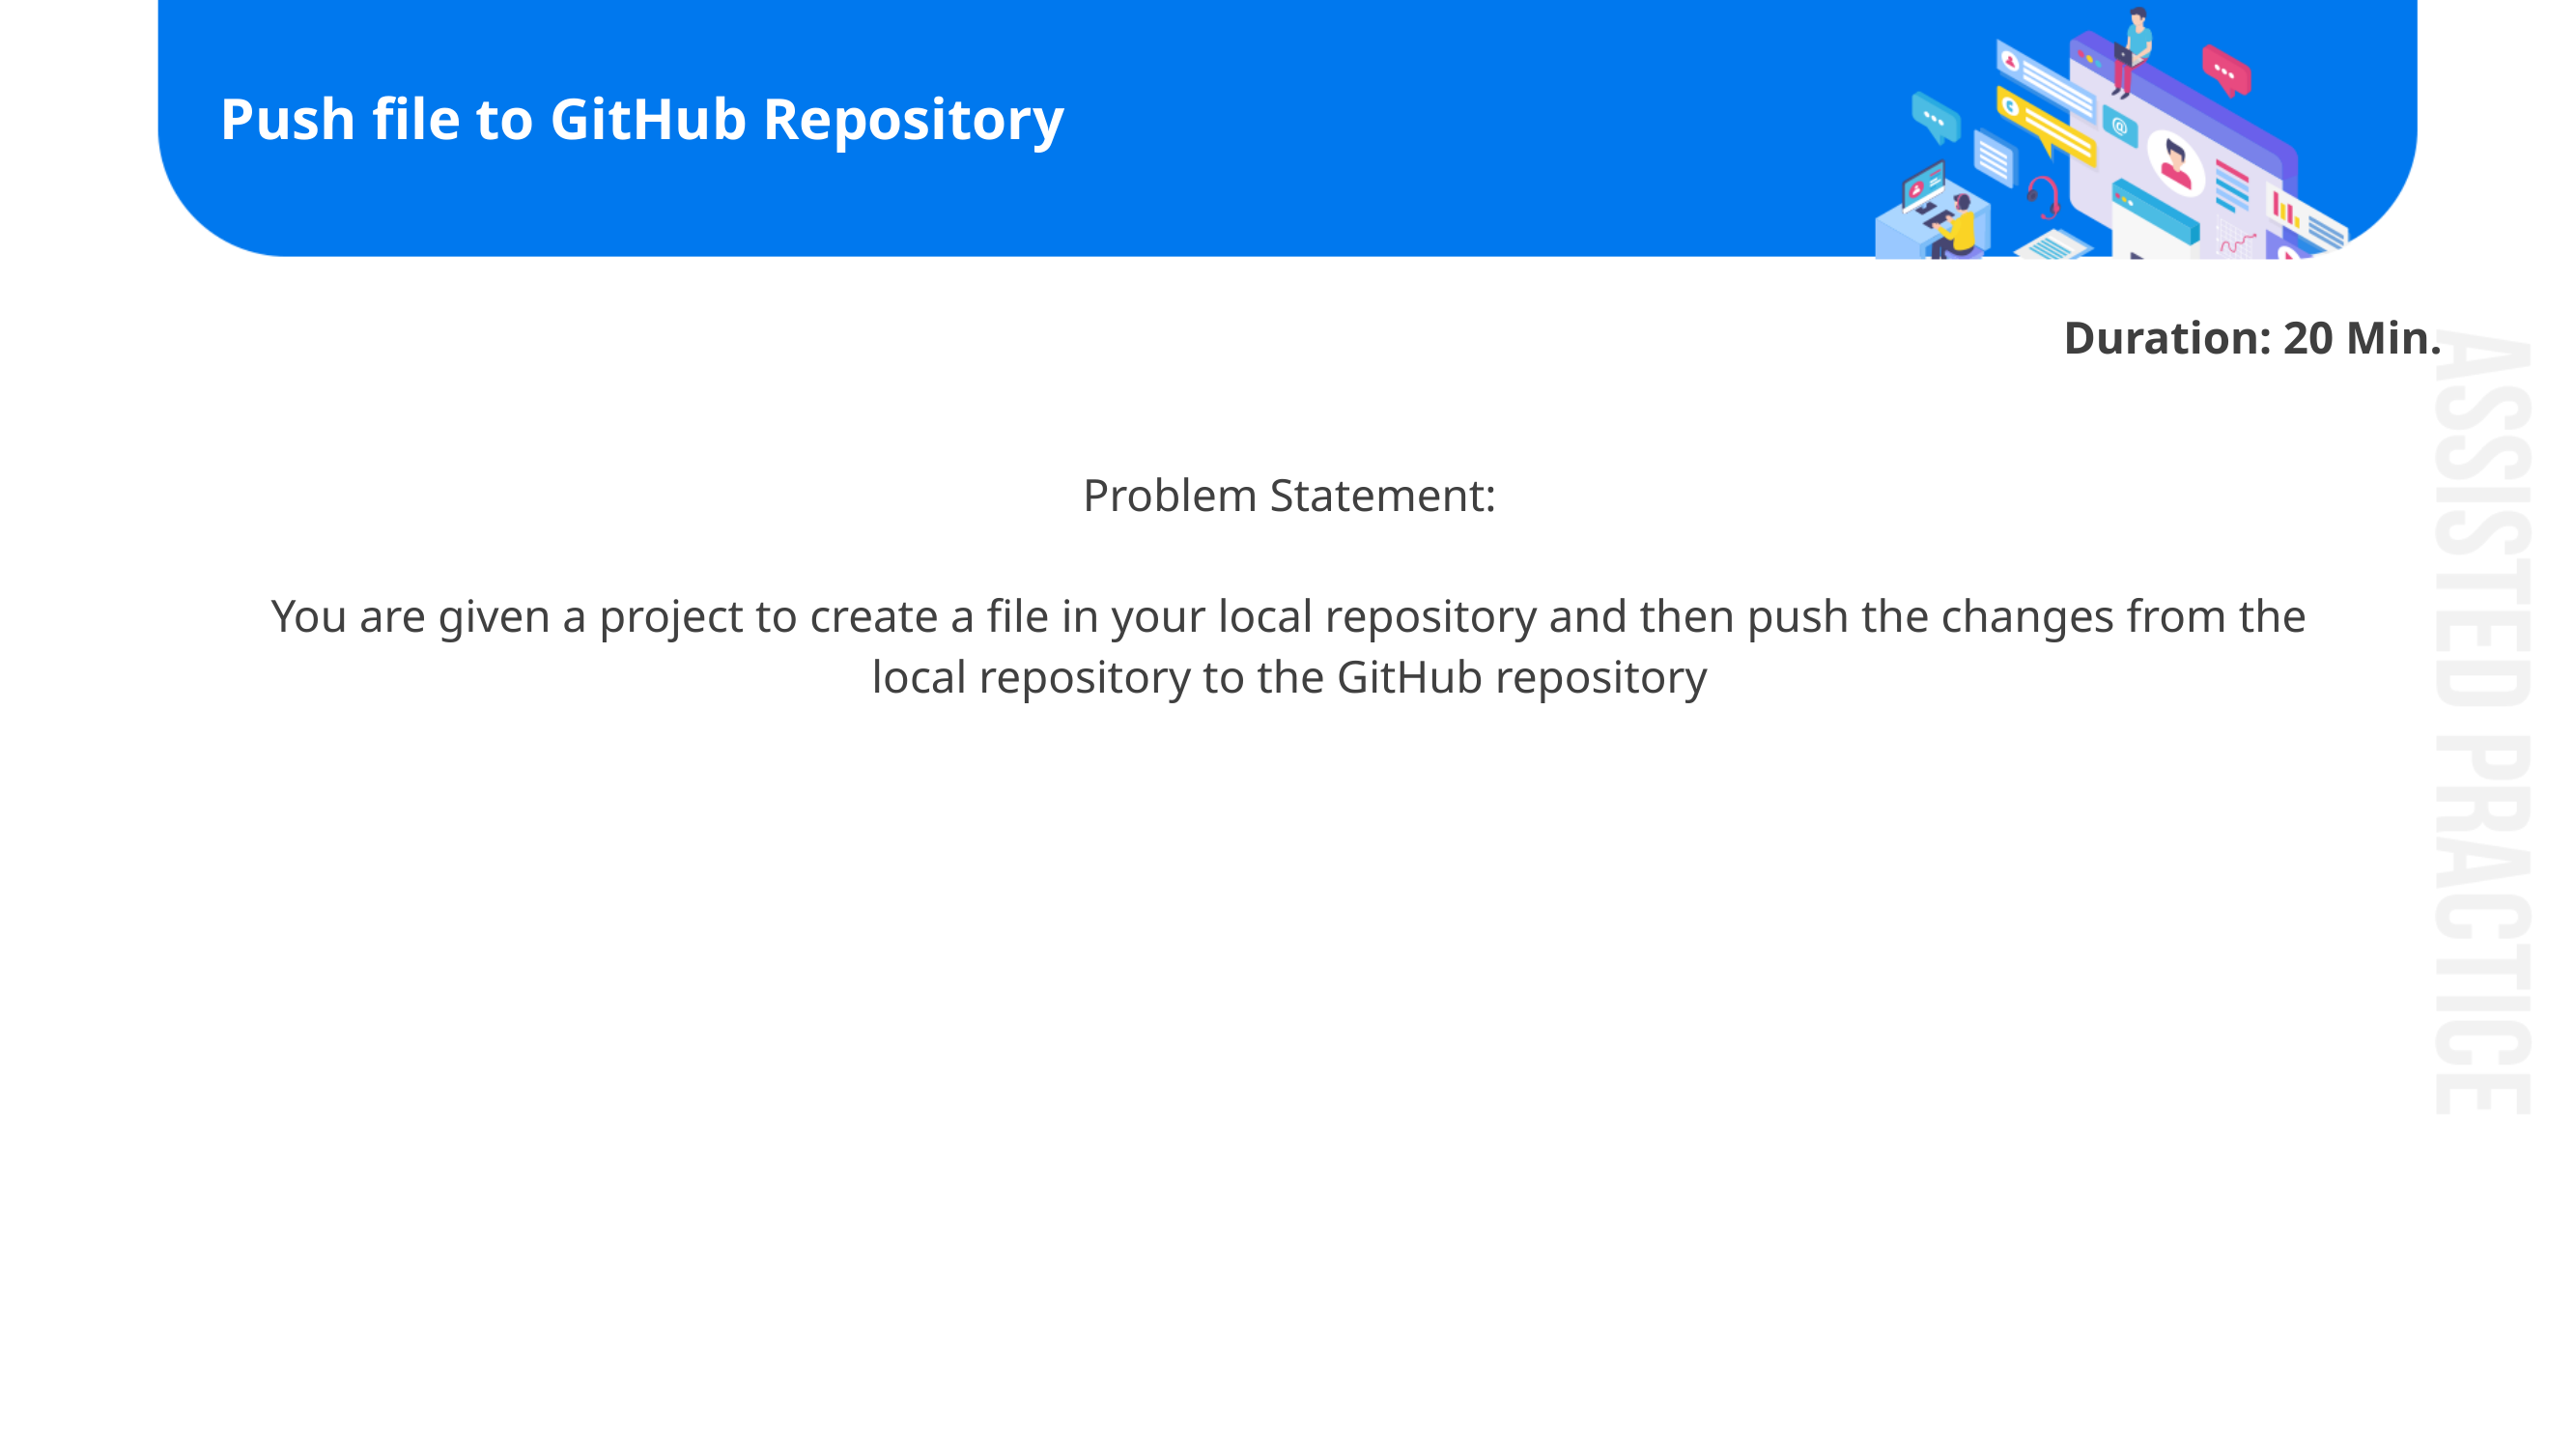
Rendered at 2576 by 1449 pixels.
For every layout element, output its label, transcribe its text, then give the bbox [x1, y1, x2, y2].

picture [0, 0, 2576, 1449]
text_box Duration: 20 Min. [2049, 295, 2478, 378]
title Push file to GitHub Repository [205, 69, 1742, 175]
list Problem Statement: You are given a project to create a file in your local repository and then push the changes from the local repository to the GitHub repository [204, 452, 2375, 1307]
